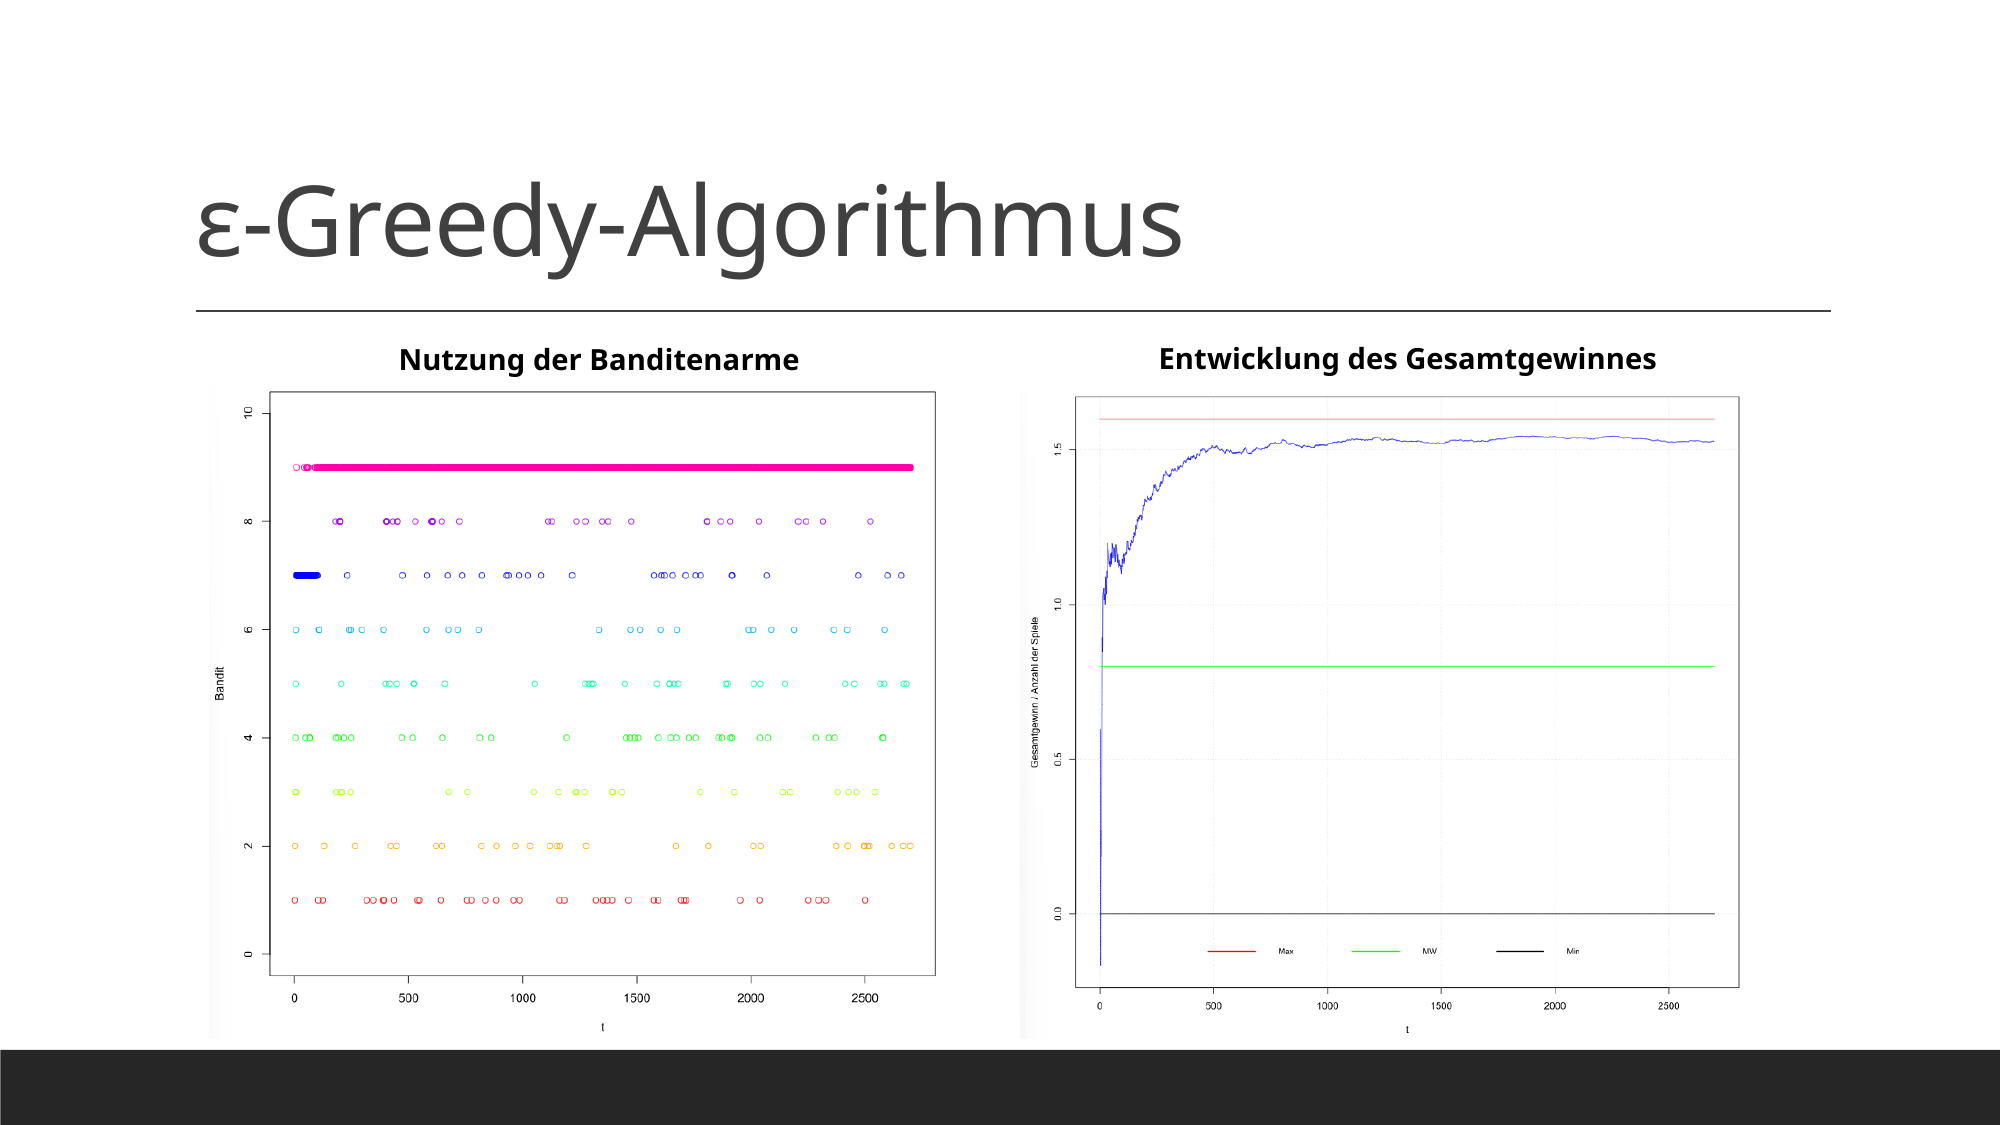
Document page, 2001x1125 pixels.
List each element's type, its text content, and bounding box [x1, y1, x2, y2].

text_box Nutzung der Banditenarme [273, 333, 933, 383]
text_box Entwicklung des Gesamtgewinnes [1069, 333, 1747, 384]
title ε-Greedy-Algorithmus [180, 47, 1830, 285]
picture [208, 386, 943, 1040]
picture [1020, 390, 1747, 1040]
